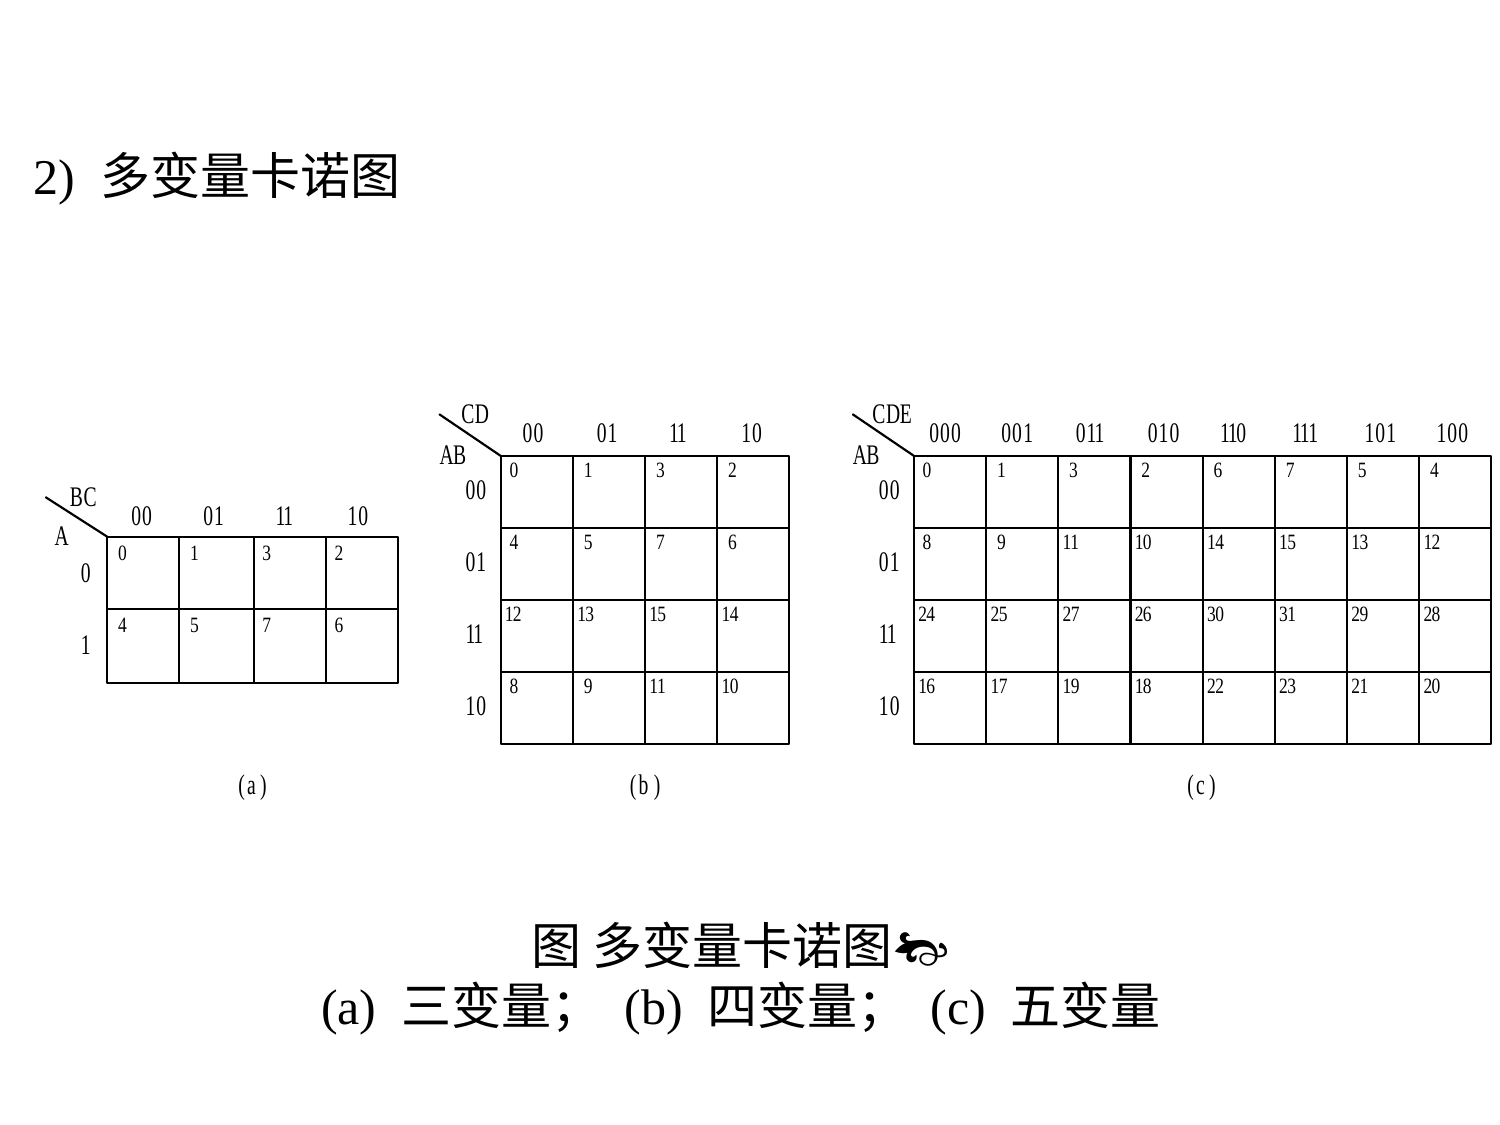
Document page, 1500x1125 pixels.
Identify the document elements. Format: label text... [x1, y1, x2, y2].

text_box 图 多变量卡诺图 (a) 三变量； (b) 四变量； (c) 五变量 [306, 906, 1176, 1042]
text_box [0, 383, 1500, 816]
text_box 2) 多变量卡诺图 [19, 137, 415, 213]
